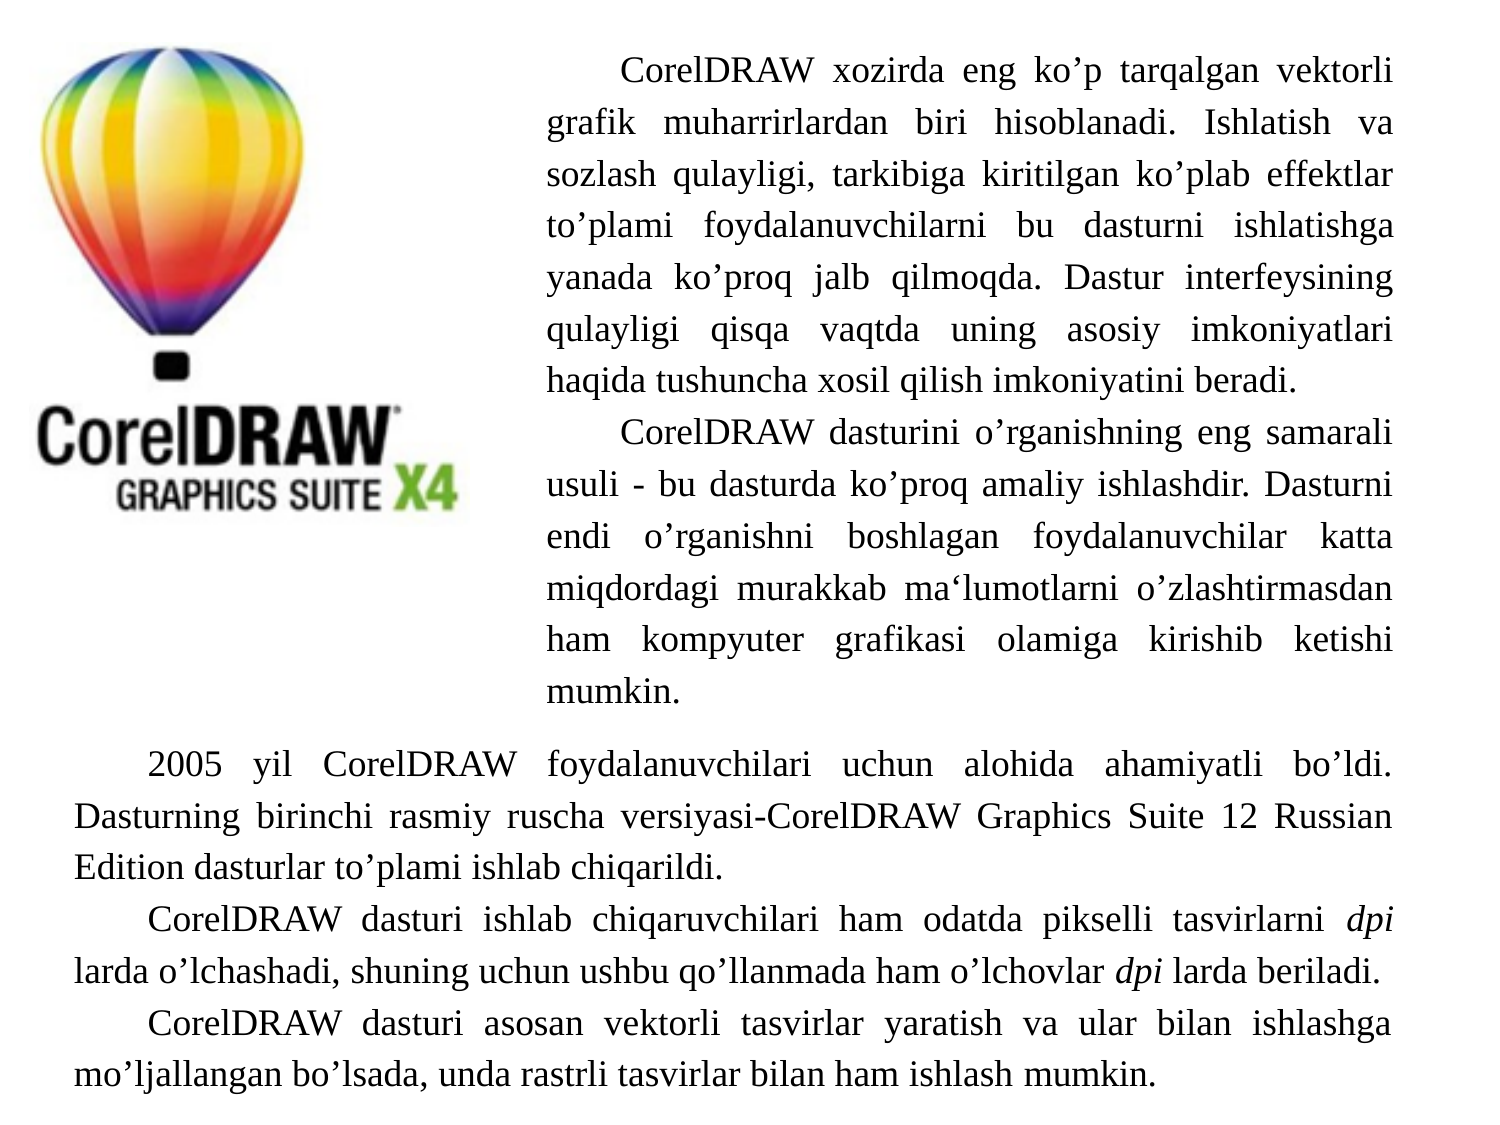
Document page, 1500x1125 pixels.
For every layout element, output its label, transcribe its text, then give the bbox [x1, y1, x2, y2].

picture [29, 42, 470, 528]
text_box 2005 yil CorelDRAW foydalanuvchilari uchun alohida ahamiyatli bo’ldi. Dasturning birinchi rasmiy ruscha versiyasi-CorelDRAW Graphics Suite 12 Russian Edition dasturlar to’plami ishlab chiqarildi. CorelDRAW dasturi ishlab chiqaruvchilari ham odatda pikselli tasvirlarni dpi larda o’lchashadi, shuning uchun ushbu qo’llanmada ham o’lchovlar dpi larda beriladi. CorelDRAW dasturi asosan vektorli tasvirlar yaratish va ular bilan ishlashga mo’ljallangan bo’lsada, unda rastrli tasvirlar bilan ham ishlash mumkin. [29, 724, 1483, 1102]
text_box CorelDRAW xozirda eng ko’p tarqalgan vektorli grafik muharrirlardan biri hisoblanadi. Ishlatish va sozlash qulayligi, tarkibiga kiritilgan ko’plab effektlar to’plami foydalanuvchilarni bu dasturni ishlatishga yanada ko’proq jalb qilmoqda. Dastur interfeysining qulayligi qisqa vaqtda uning asosiy imkoniyatlari haqida tushuncha xosil qilish imkoniyatini beradi. CorelDRAW dasturini o’rganishning eng samarali usuli - bu dasturda ko’proq amaliy ishlashdir. Dasturni endi o’rganishni boshlagan foydalanuvchilar katta miqdordagi murakkab ma‘lumotlarni o’zlashtirmasdan ham kompyuter grafikasi olamiga kirishib ketishi mumkin. [501, 30, 1483, 719]
